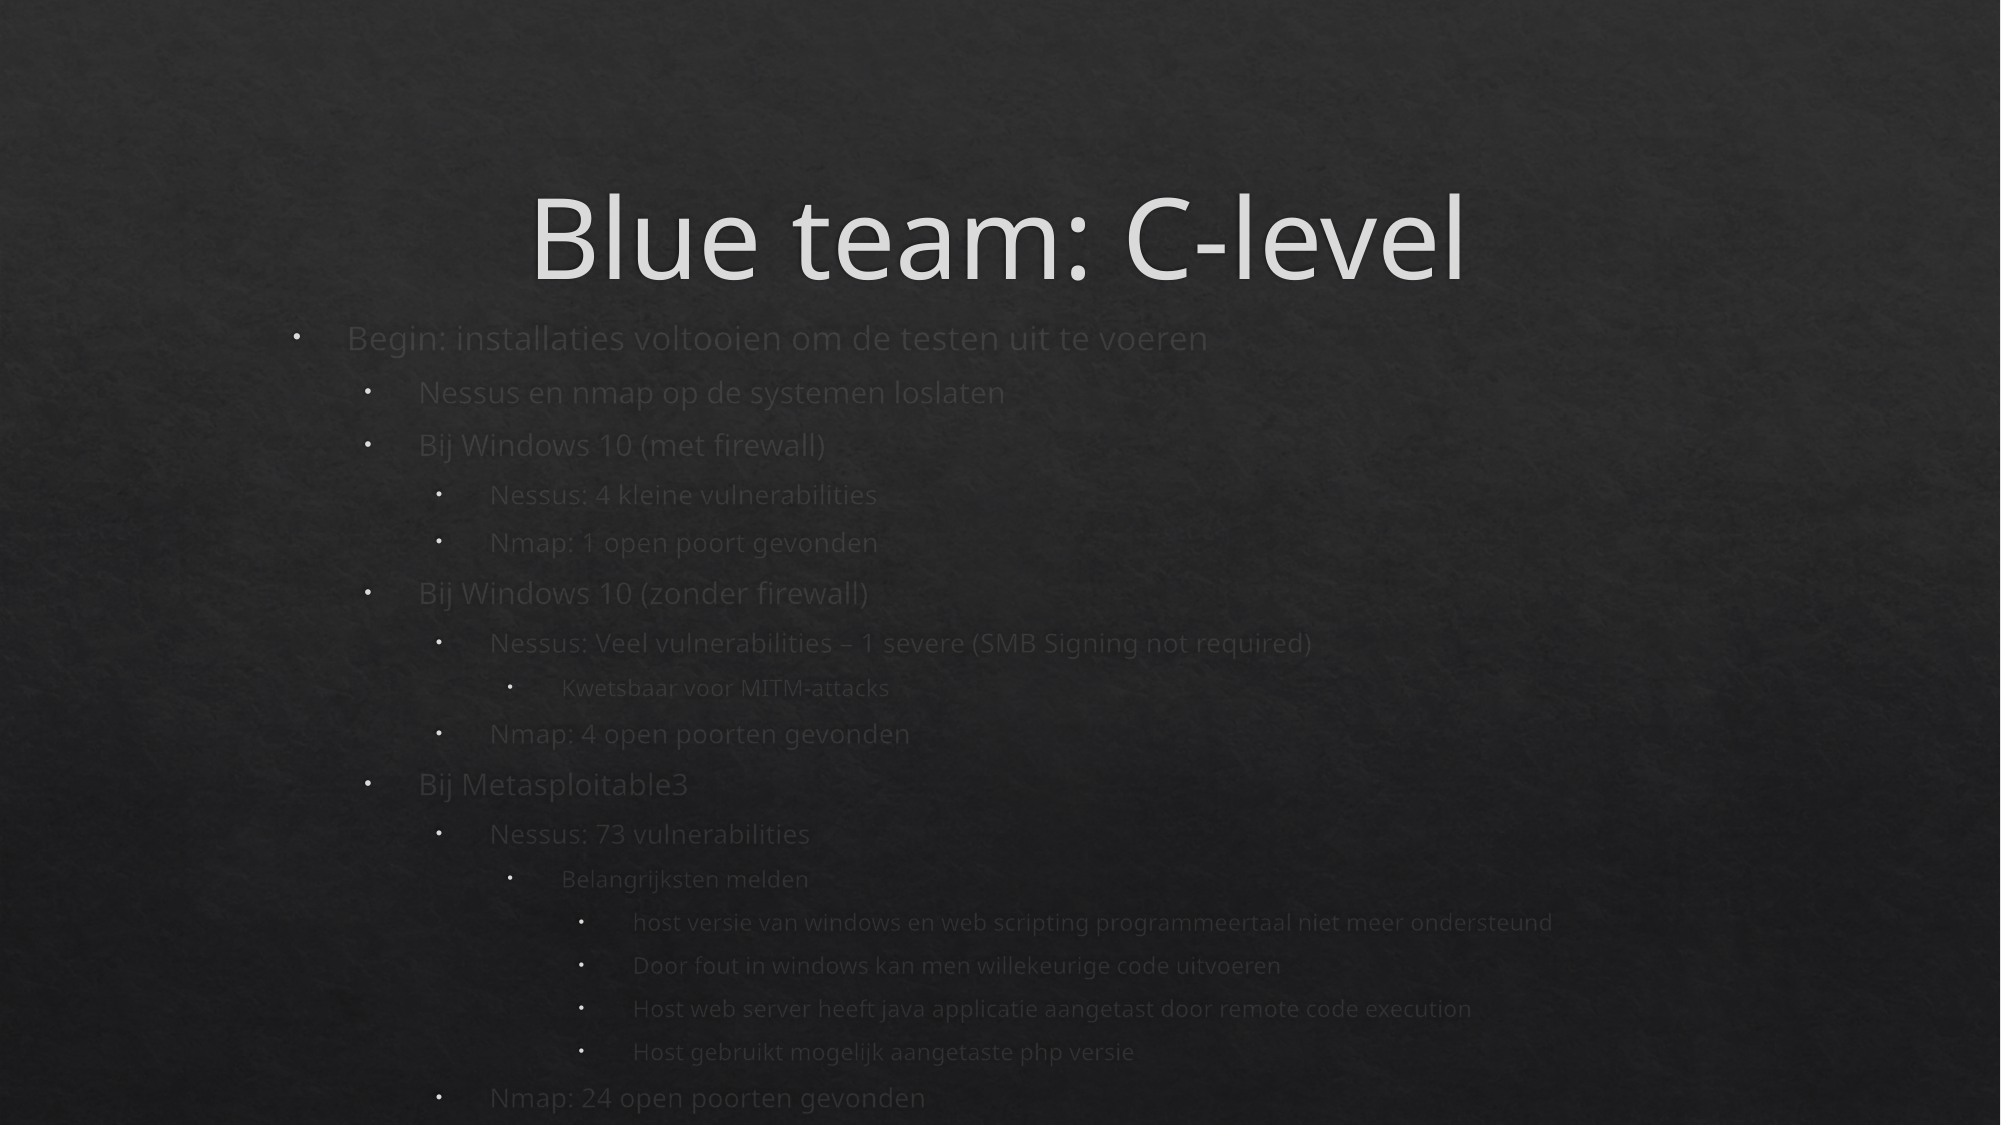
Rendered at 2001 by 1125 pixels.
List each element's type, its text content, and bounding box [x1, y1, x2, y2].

title Blue team: C-level [277, 149, 1721, 306]
text_box Begin: installaties voltooien om de testen uit te voeren Nessus en nmap op de systemen loslaten Bij Windows 10 (met firewall) Nessus: 4 kleine vulnerabilities Nmap: 1 open poort gevonden Bij Windows 10 (zonder firewall) Nessus: Veel vulnerabilities – 1 severe (SMB Signing not required) Kwetsbaar voor MITM-attacks Nmap: 4 open poorten gevonden Bij Metasploitable3 Nessus: 73 vulnerabilities Belangrijksten melden host versie van windows en web scripting programmeertaal niet meer ondersteund Door fout in windows kan men willekeurige code uitvoeren Host web server heeft java applicatie aangetast door remote code execution Host gebruikt mogelijk aangetaste php versie Nmap: 24 open poorten gevonden [277, 309, 1721, 1125]
